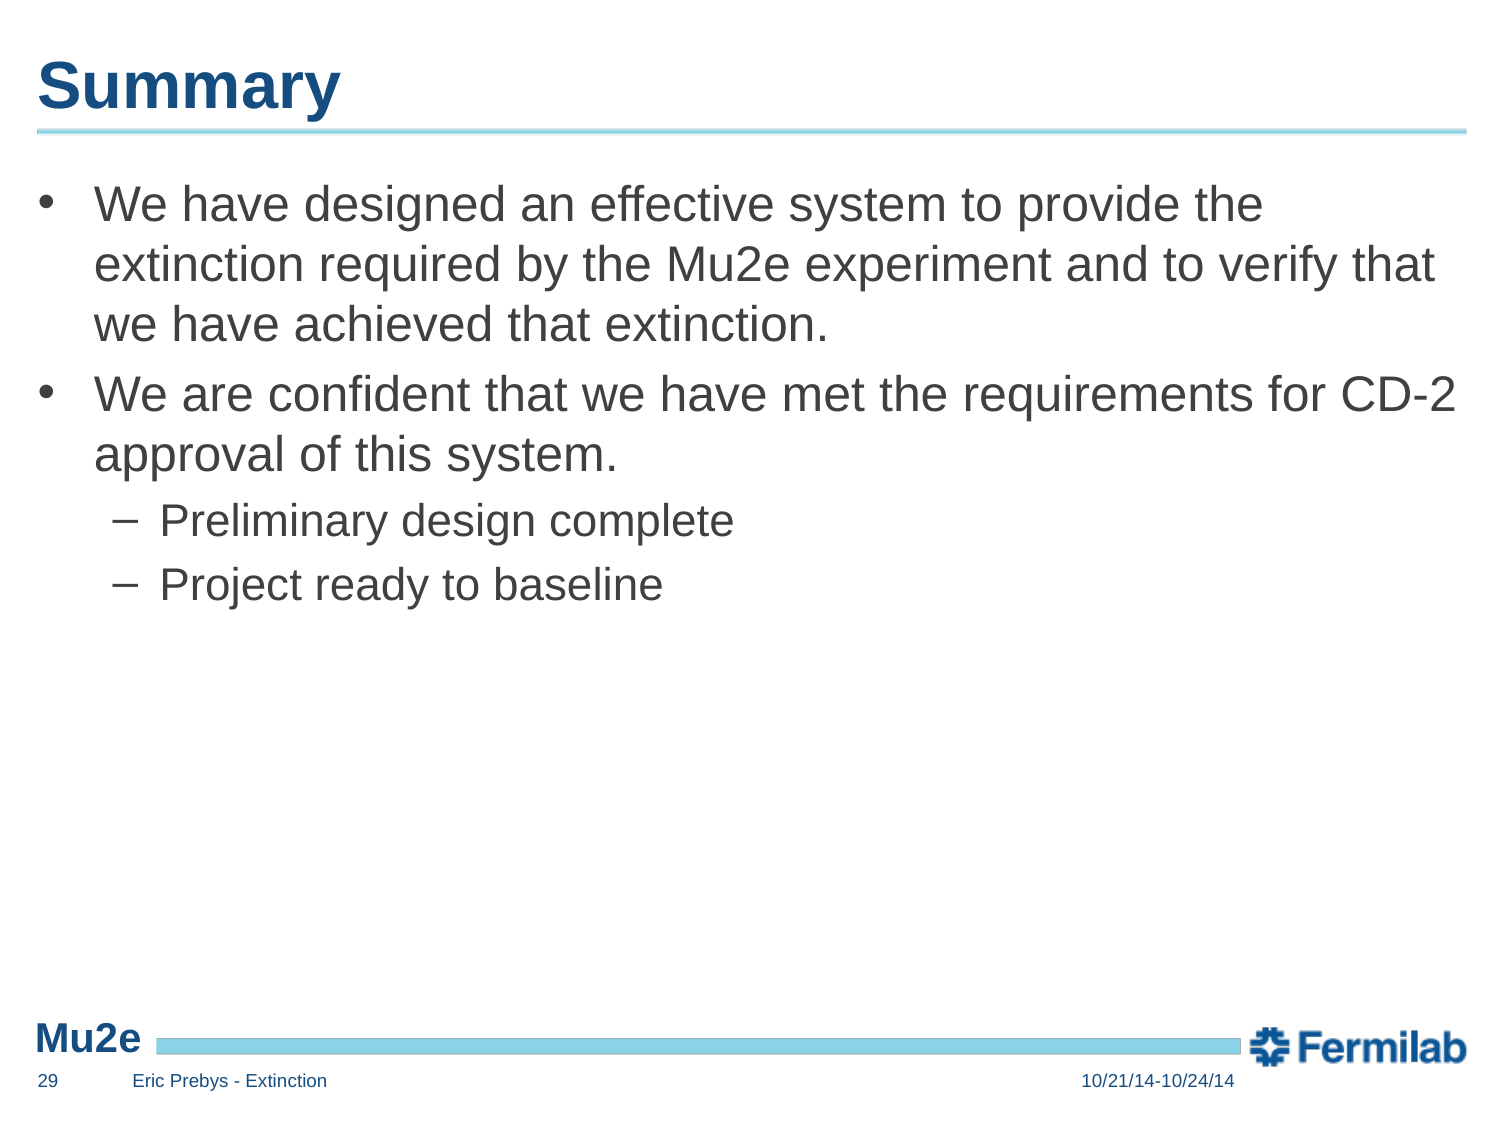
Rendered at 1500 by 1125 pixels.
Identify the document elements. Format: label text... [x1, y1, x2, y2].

footer Eric Prebys - Extinction [132, 1068, 1014, 1109]
slide_number 29 [37, 1068, 111, 1109]
list We have designed an effective system to provide the extinction required by the Mu2e experiment and to verify that we have achieved that extinction. We are confident that we have met the requirements for CD-2 approval of this system. Preliminary design complete Project ready to baseline [37, 171, 1461, 990]
title Summary [37, 17, 1463, 123]
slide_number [1058, 1068, 1235, 1109]
